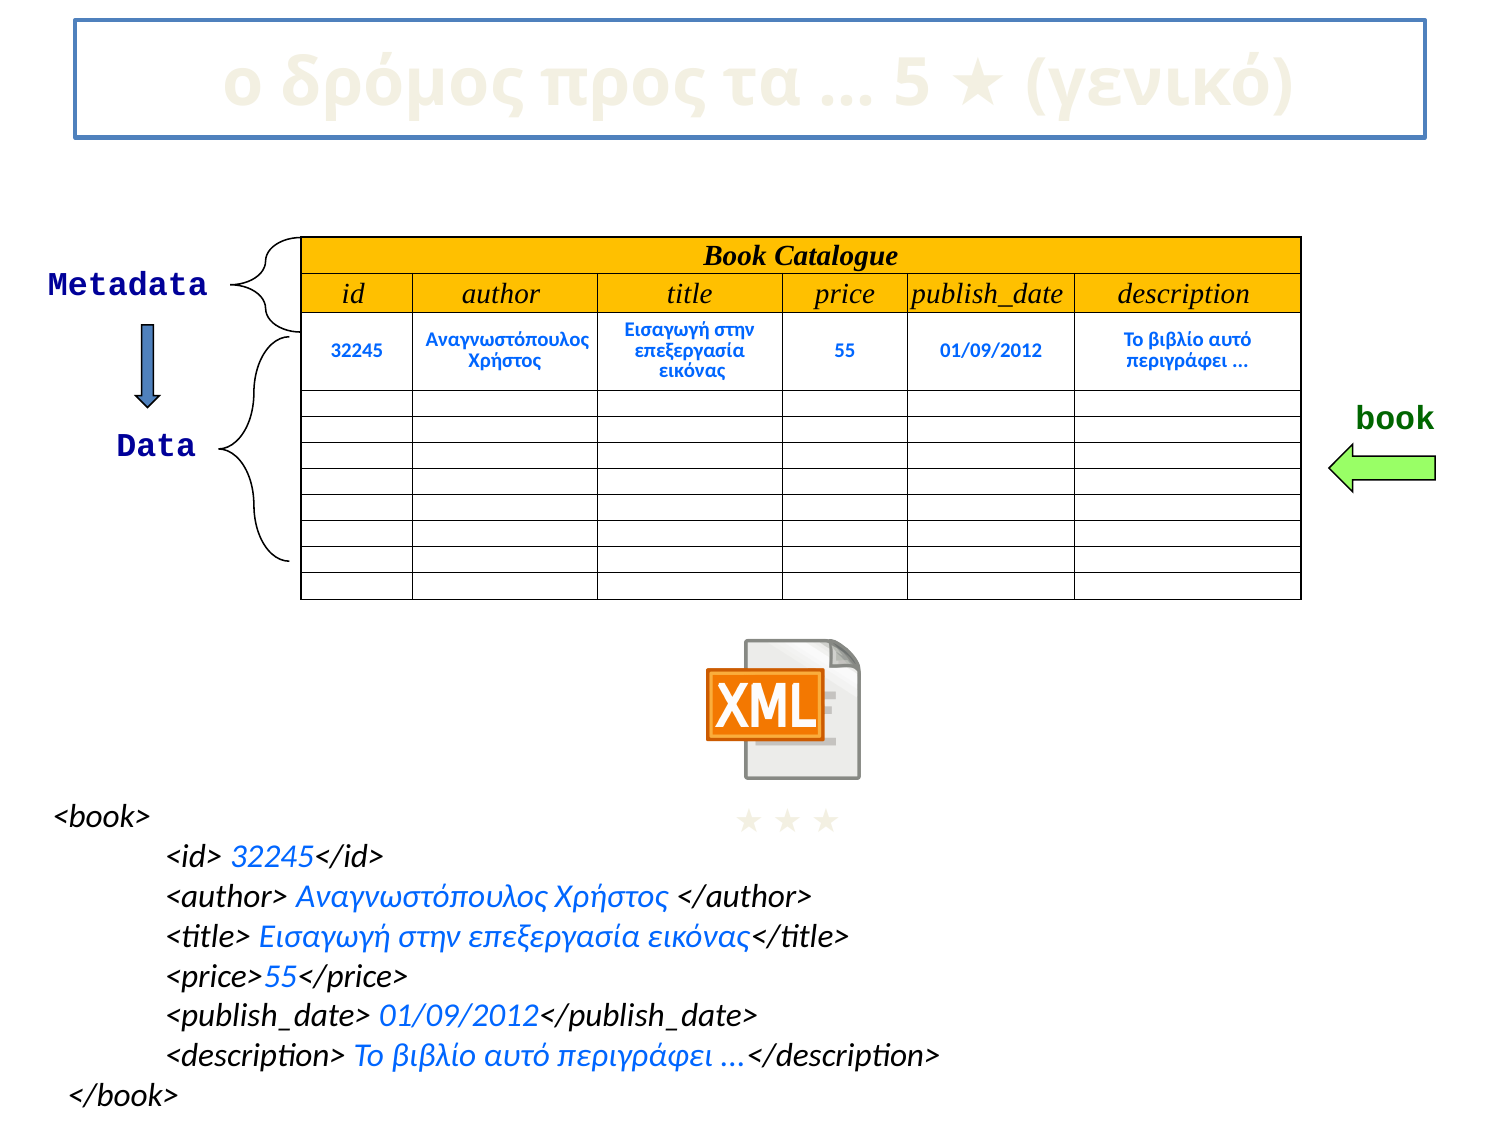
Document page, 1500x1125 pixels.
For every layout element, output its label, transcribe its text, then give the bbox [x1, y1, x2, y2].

table_cell [783, 521, 907, 546]
table_cell [598, 469, 782, 494]
table_cell [908, 443, 1074, 468]
table_cell [783, 391, 907, 416]
table_cell [1075, 417, 1300, 442]
table_cell 32245 [302, 313, 412, 390]
table_header Book Catalogue [302, 238, 1300, 273]
table_cell [413, 547, 597, 572]
table_cell [908, 495, 1074, 520]
table_cell [302, 495, 412, 520]
table_cell [598, 495, 782, 520]
table_cell [783, 417, 907, 442]
table_cell author [413, 274, 597, 312]
table_cell [783, 573, 907, 599]
text_box ★ ★ ★ [587, 800, 988, 848]
table_cell [783, 495, 907, 520]
table_cell [908, 547, 1074, 572]
table_cell [1075, 521, 1300, 546]
table_cell Εισαγωγή στην επεξεργασία εικόνας [598, 313, 782, 390]
text_box [135, 324, 160, 408]
table_cell [908, 391, 1074, 416]
text_box [1328, 445, 1436, 492]
table_cell [598, 417, 782, 442]
table_cell [598, 521, 782, 546]
text_box Metadata [33, 262, 259, 310]
table_cell [1075, 391, 1300, 416]
table_cell [598, 547, 782, 572]
table_cell [302, 547, 412, 572]
table_cell [783, 443, 907, 468]
table_cell [908, 573, 1074, 599]
table_cell [302, 443, 412, 468]
table_cell [598, 443, 782, 468]
table_cell [413, 495, 597, 520]
table_cell [413, 417, 597, 442]
table_cell [908, 521, 1074, 546]
table_cell Αναγνωστόπουλος Χρήστος [413, 313, 597, 390]
table_cell [302, 469, 412, 494]
picture [705, 624, 862, 780]
table_cell [413, 573, 597, 599]
table_cell [302, 573, 412, 599]
table_cell [1075, 443, 1300, 468]
table_cell [908, 417, 1074, 442]
table_cell title [598, 274, 782, 312]
text_box [244, 336, 290, 562]
table_cell [1075, 495, 1300, 520]
table_cell [413, 469, 597, 494]
table_cell [413, 521, 597, 546]
table_cell [1075, 573, 1300, 599]
table_cell description [1075, 274, 1300, 312]
text_box <book> <id> 32245</id> <author> Αναγνωστόπουλος Χρήστος </author> <title> Εισαγωγή στην επεξεργασία εικόνας</title> <price>55</price> <publish_date> 01/09/2012</publish_date> <description> Το βιβλίο αυτό περιγράφει ...</description> </book> [0, 786, 1347, 1121]
text_box Data [101, 423, 244, 471]
table_cell [598, 573, 782, 599]
table_cell price [783, 274, 907, 312]
table_cell [783, 547, 907, 572]
text_box book [1340, 397, 1483, 445]
table_cell Το βιβλίο αυτό περιγράφει ... [1075, 313, 1300, 390]
table_cell [413, 443, 597, 468]
table_cell [302, 417, 412, 442]
table_cell publish_date [908, 274, 1074, 312]
table_cell [1075, 547, 1300, 572]
table_cell 01/09/2012 [908, 313, 1074, 390]
table_cell [302, 521, 412, 546]
table_cell [908, 469, 1074, 494]
table_cell 55 [783, 313, 907, 390]
table_cell [413, 391, 597, 416]
table_cell [1075, 469, 1300, 494]
table_cell [302, 391, 412, 416]
title ο δρόμος προς τα ... 5 ★ (γενικό) [73, 18, 1427, 140]
table_cell id [302, 274, 412, 312]
text_box [259, 237, 300, 333]
table_cell [598, 391, 782, 416]
table_cell [783, 469, 907, 494]
